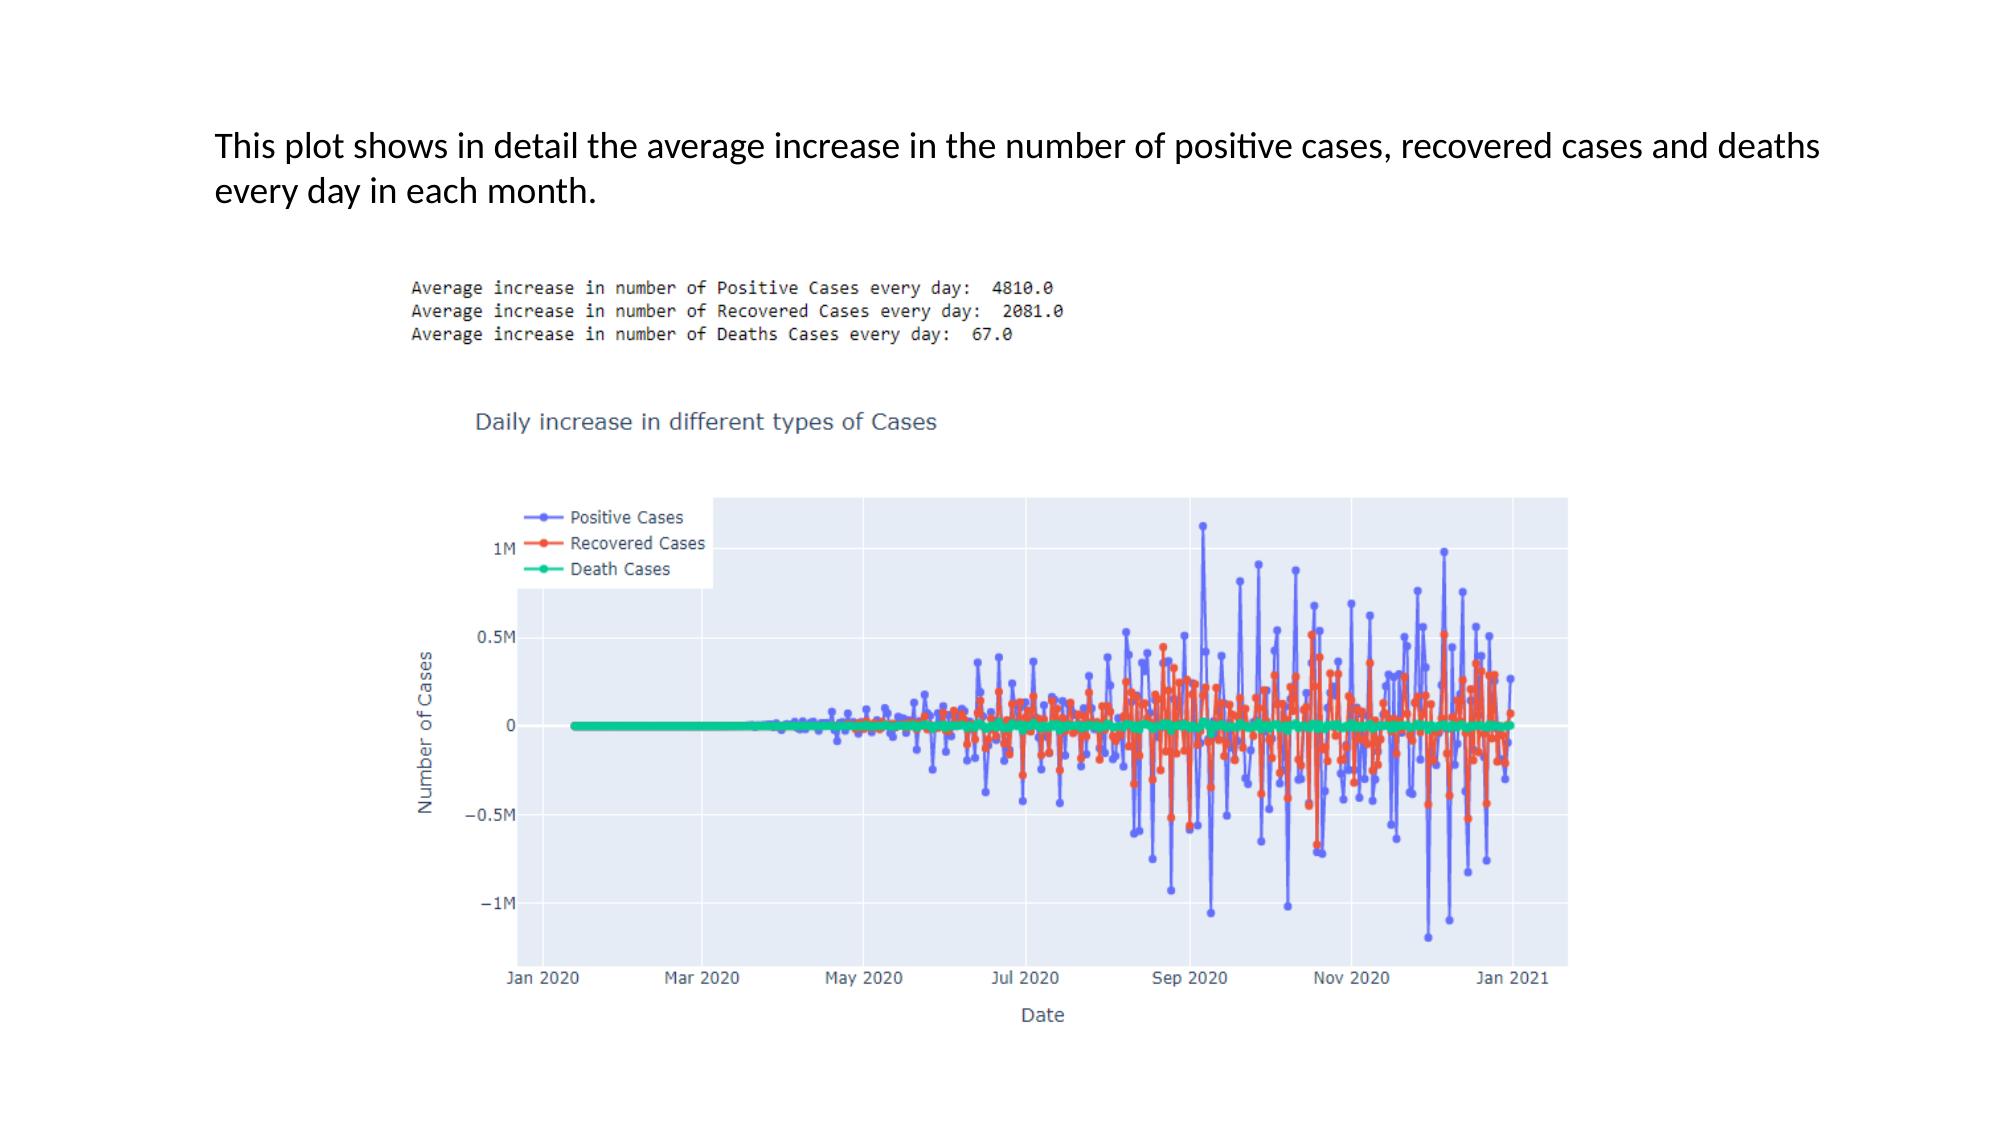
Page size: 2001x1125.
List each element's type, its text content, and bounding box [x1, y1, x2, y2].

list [364, 271, 1621, 1037]
text_box This plot shows in detail the average increase in the number of positive cases, recovered cases and deaths every day in each month. [199, 113, 1853, 219]
